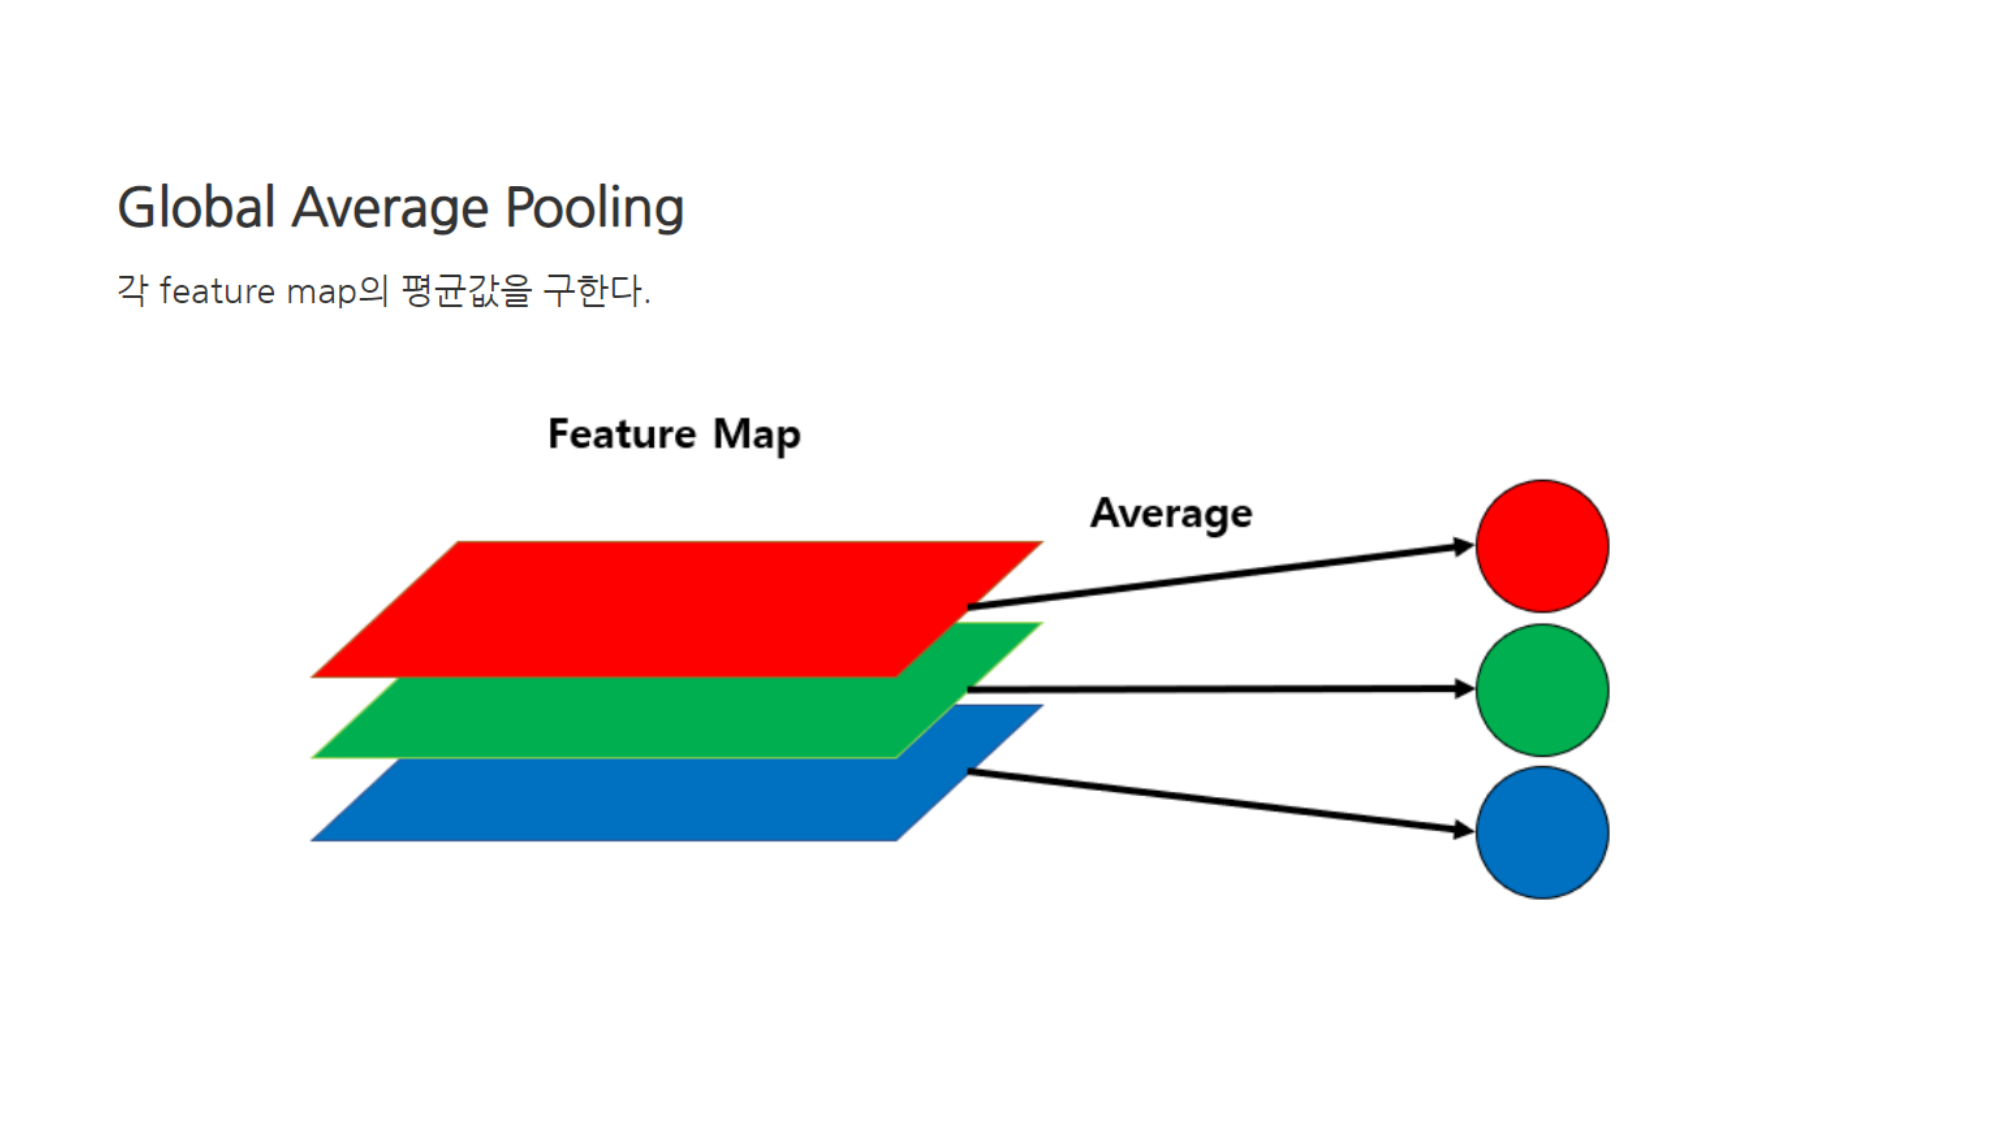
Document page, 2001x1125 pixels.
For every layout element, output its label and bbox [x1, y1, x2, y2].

picture [105, 159, 1895, 965]
